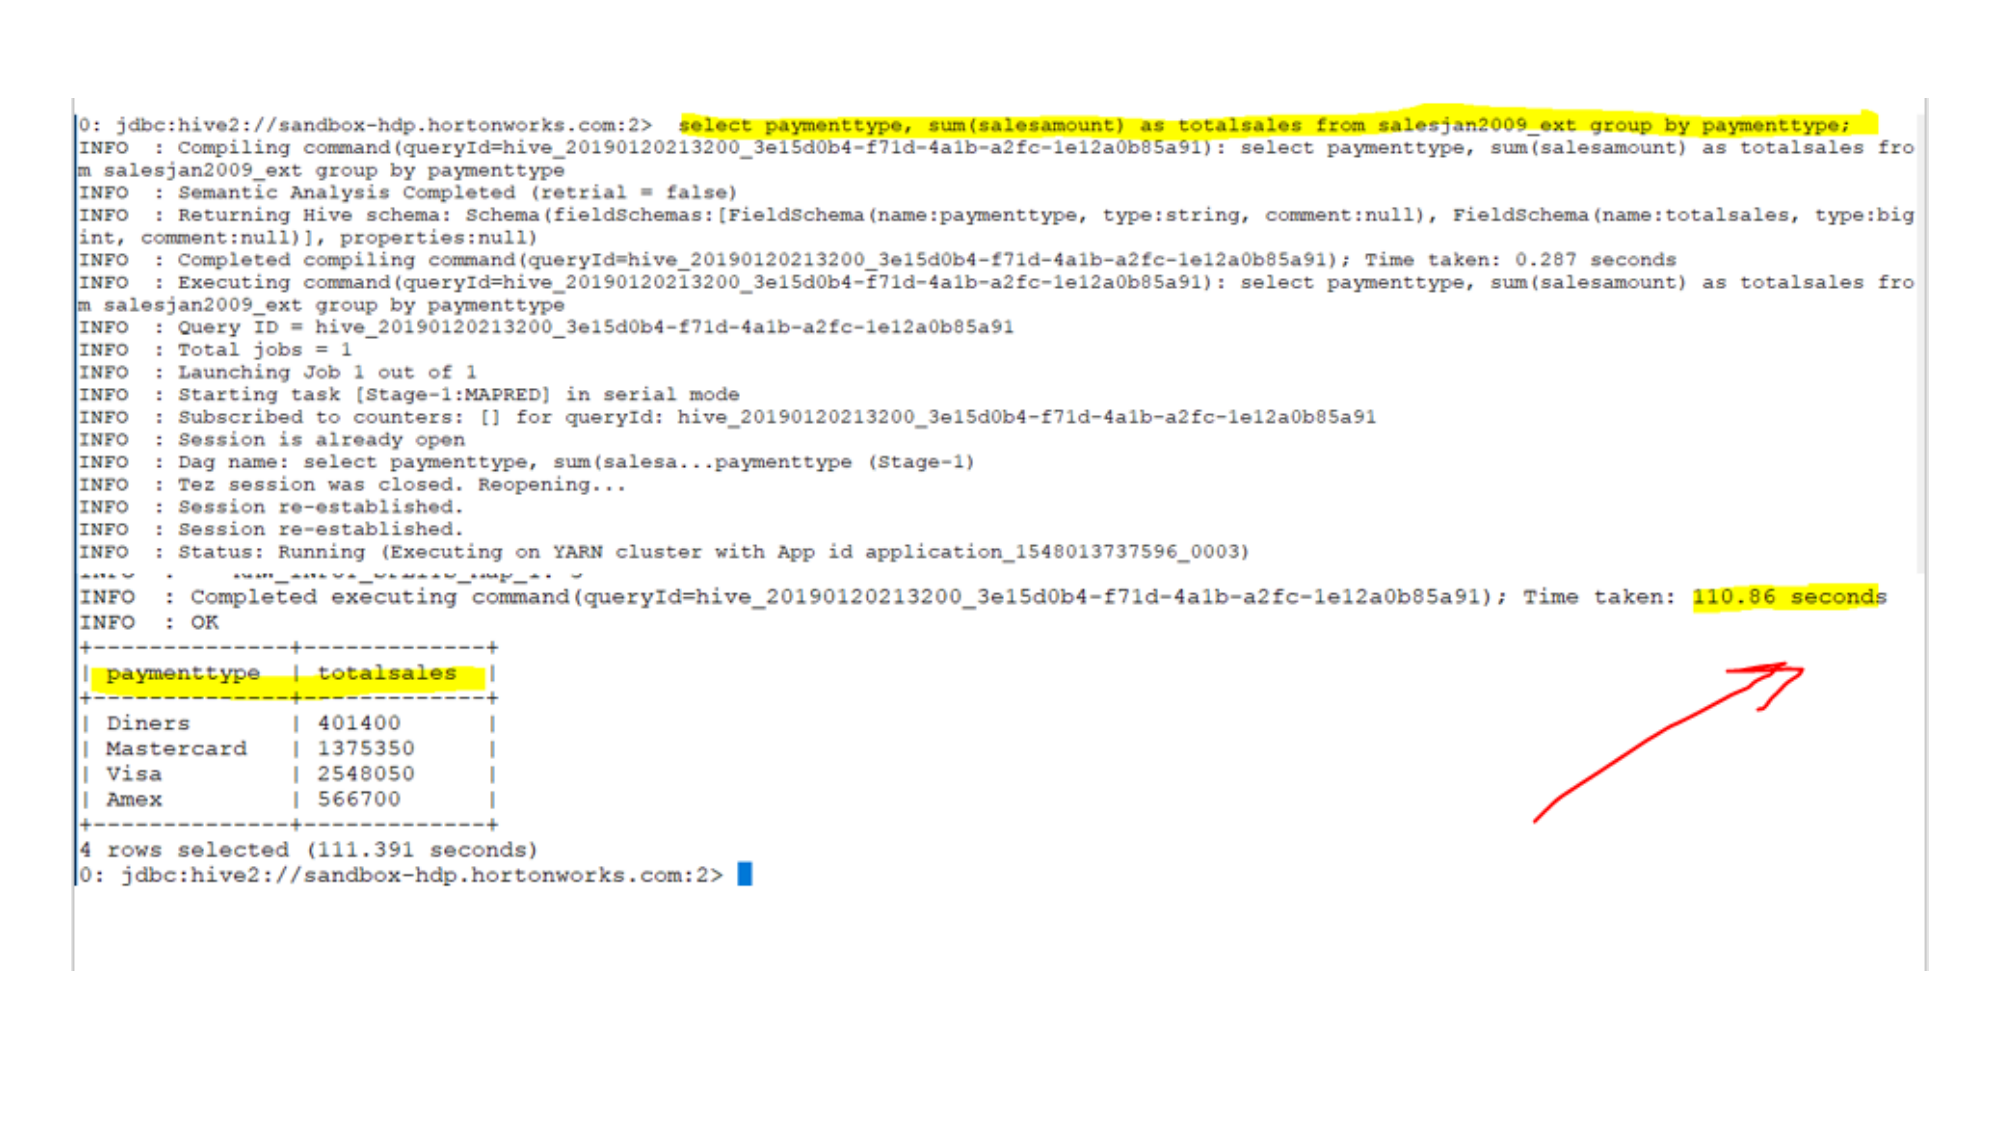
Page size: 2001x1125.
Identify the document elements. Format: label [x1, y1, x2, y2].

picture [71, 98, 1929, 971]
